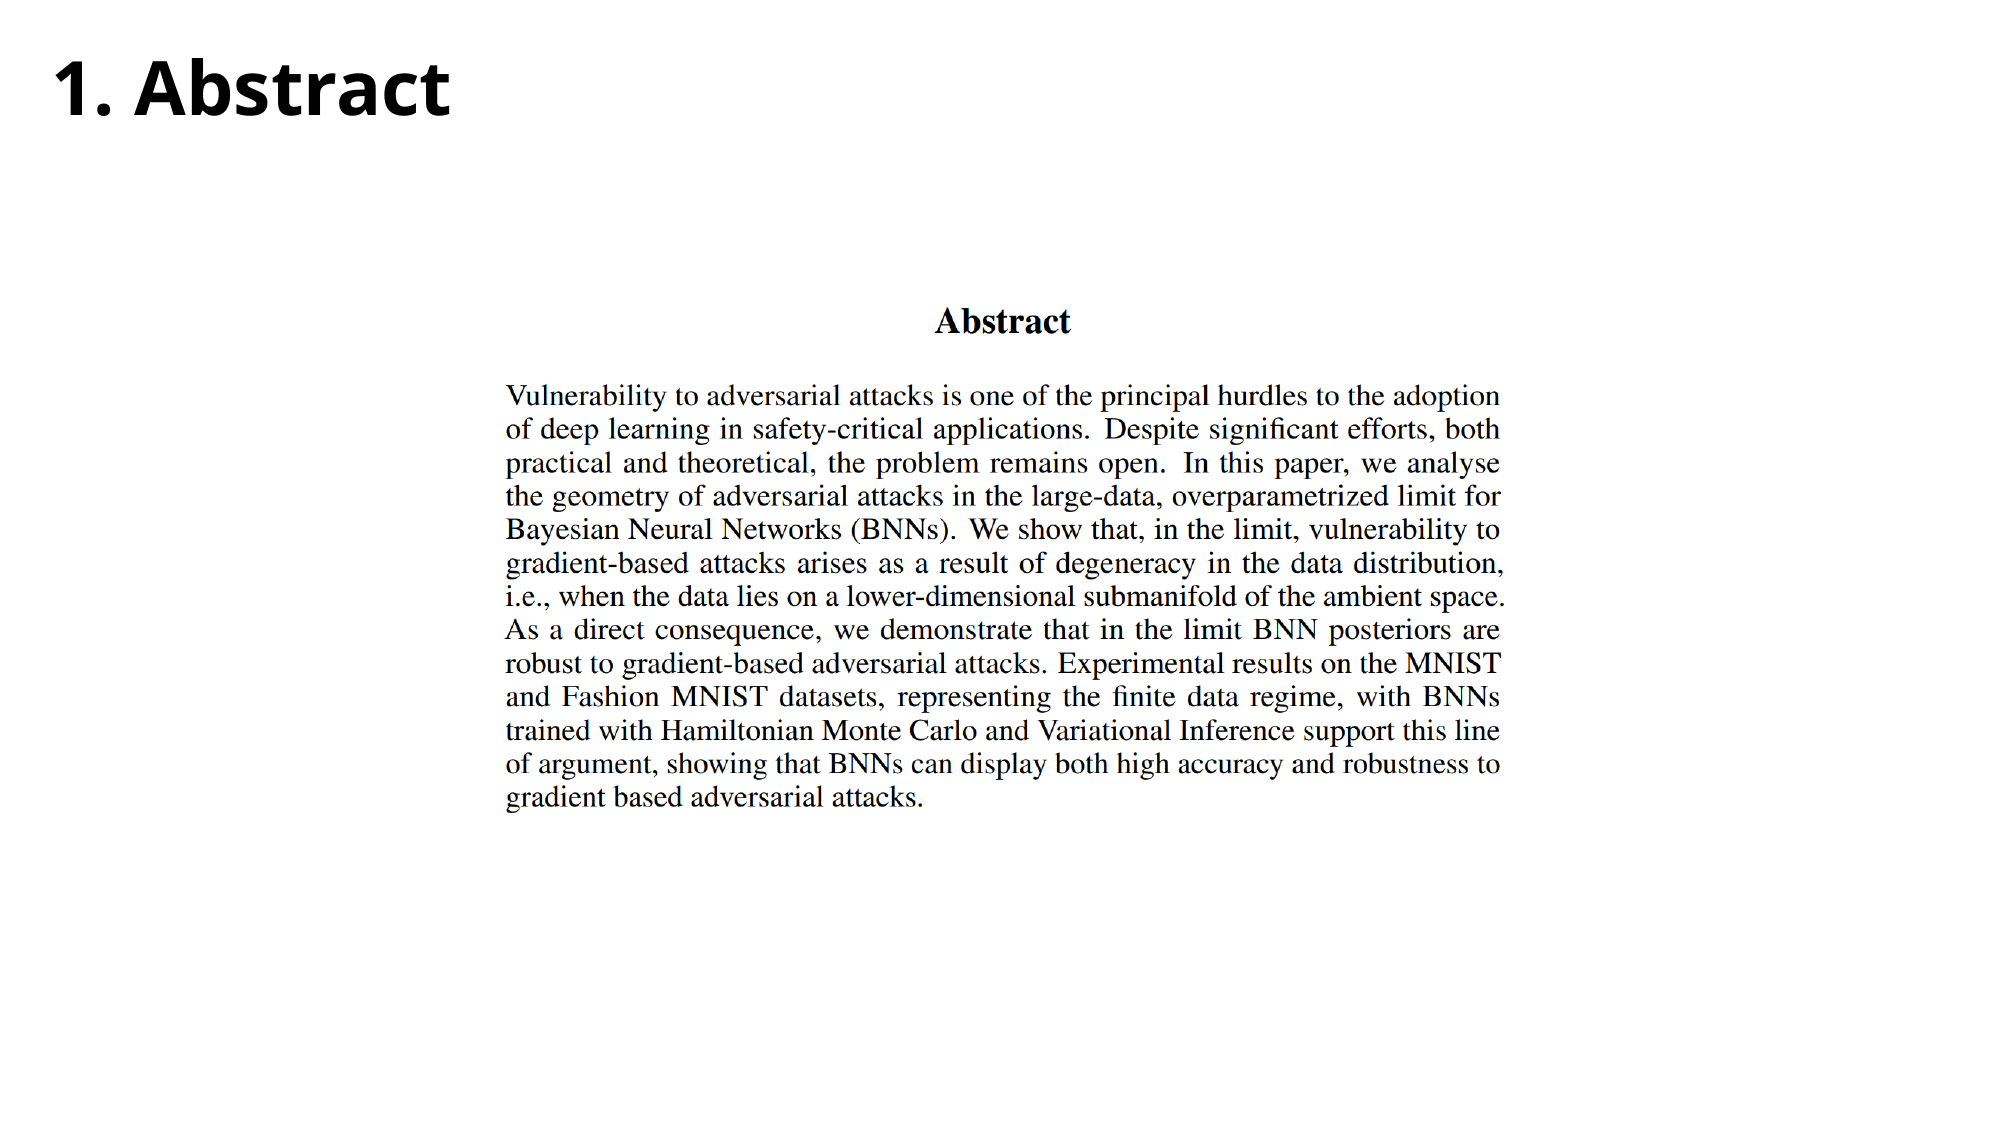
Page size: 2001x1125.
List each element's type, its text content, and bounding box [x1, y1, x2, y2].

picture [477, 285, 1523, 840]
text_box 1. Abstract [36, 32, 1996, 138]
